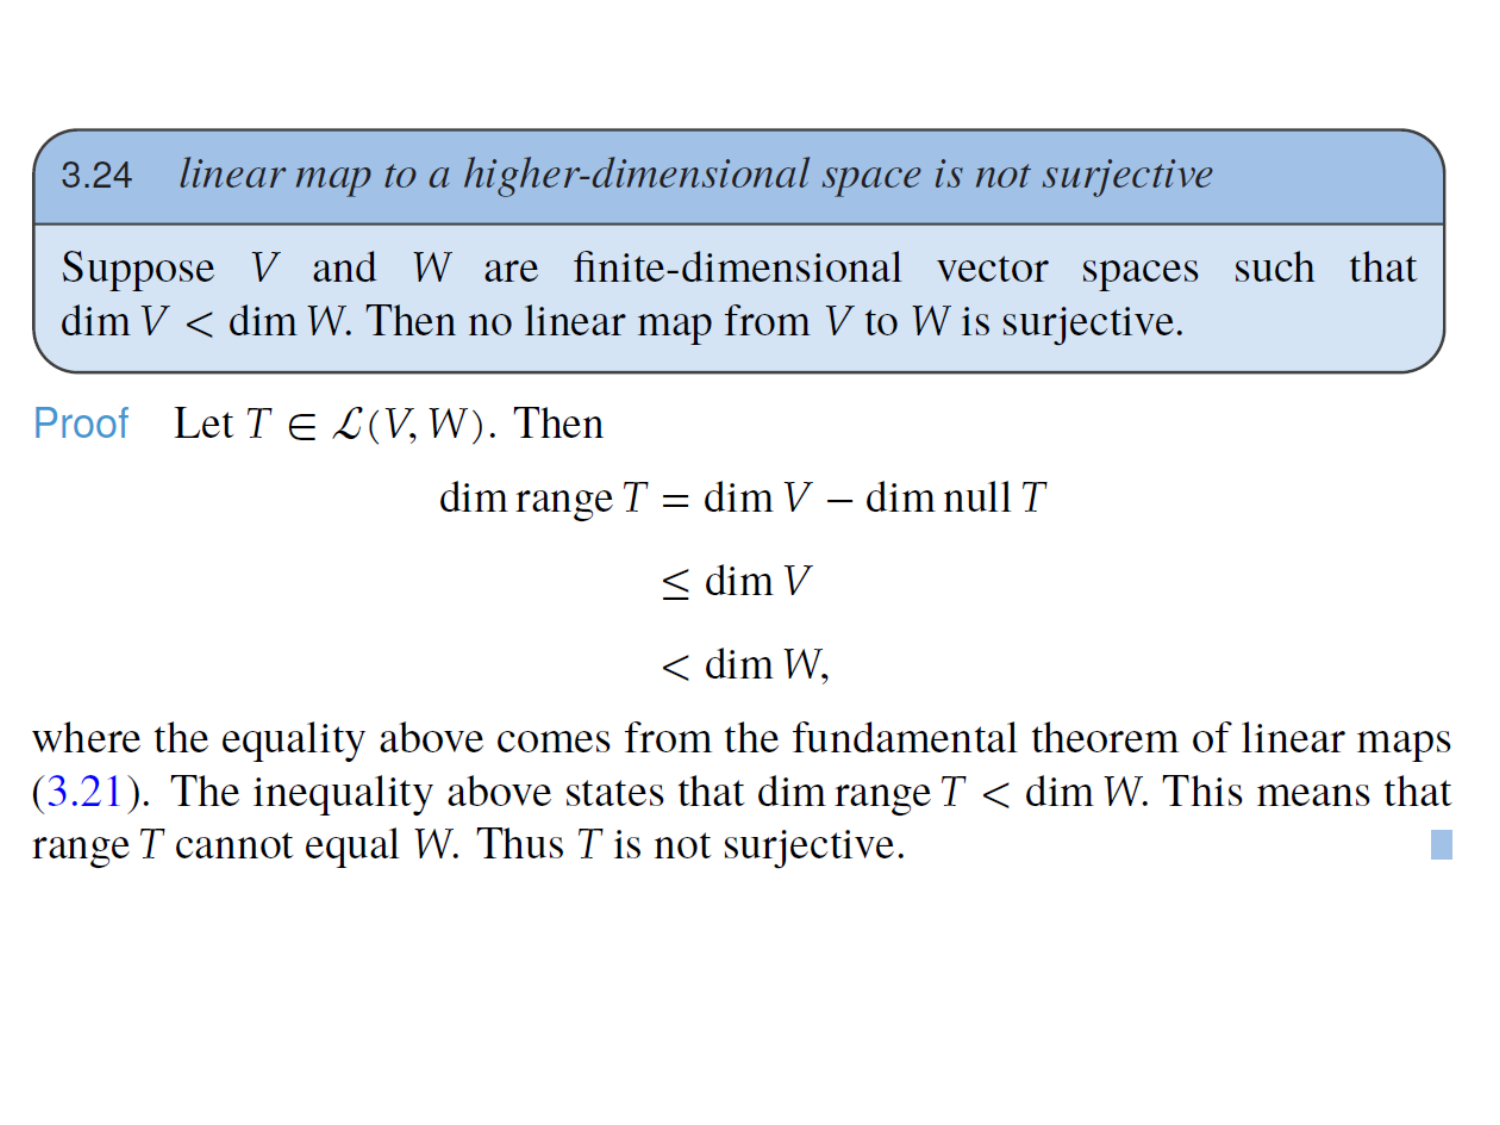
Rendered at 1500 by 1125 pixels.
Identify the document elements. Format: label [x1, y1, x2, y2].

picture [25, 121, 1474, 874]
